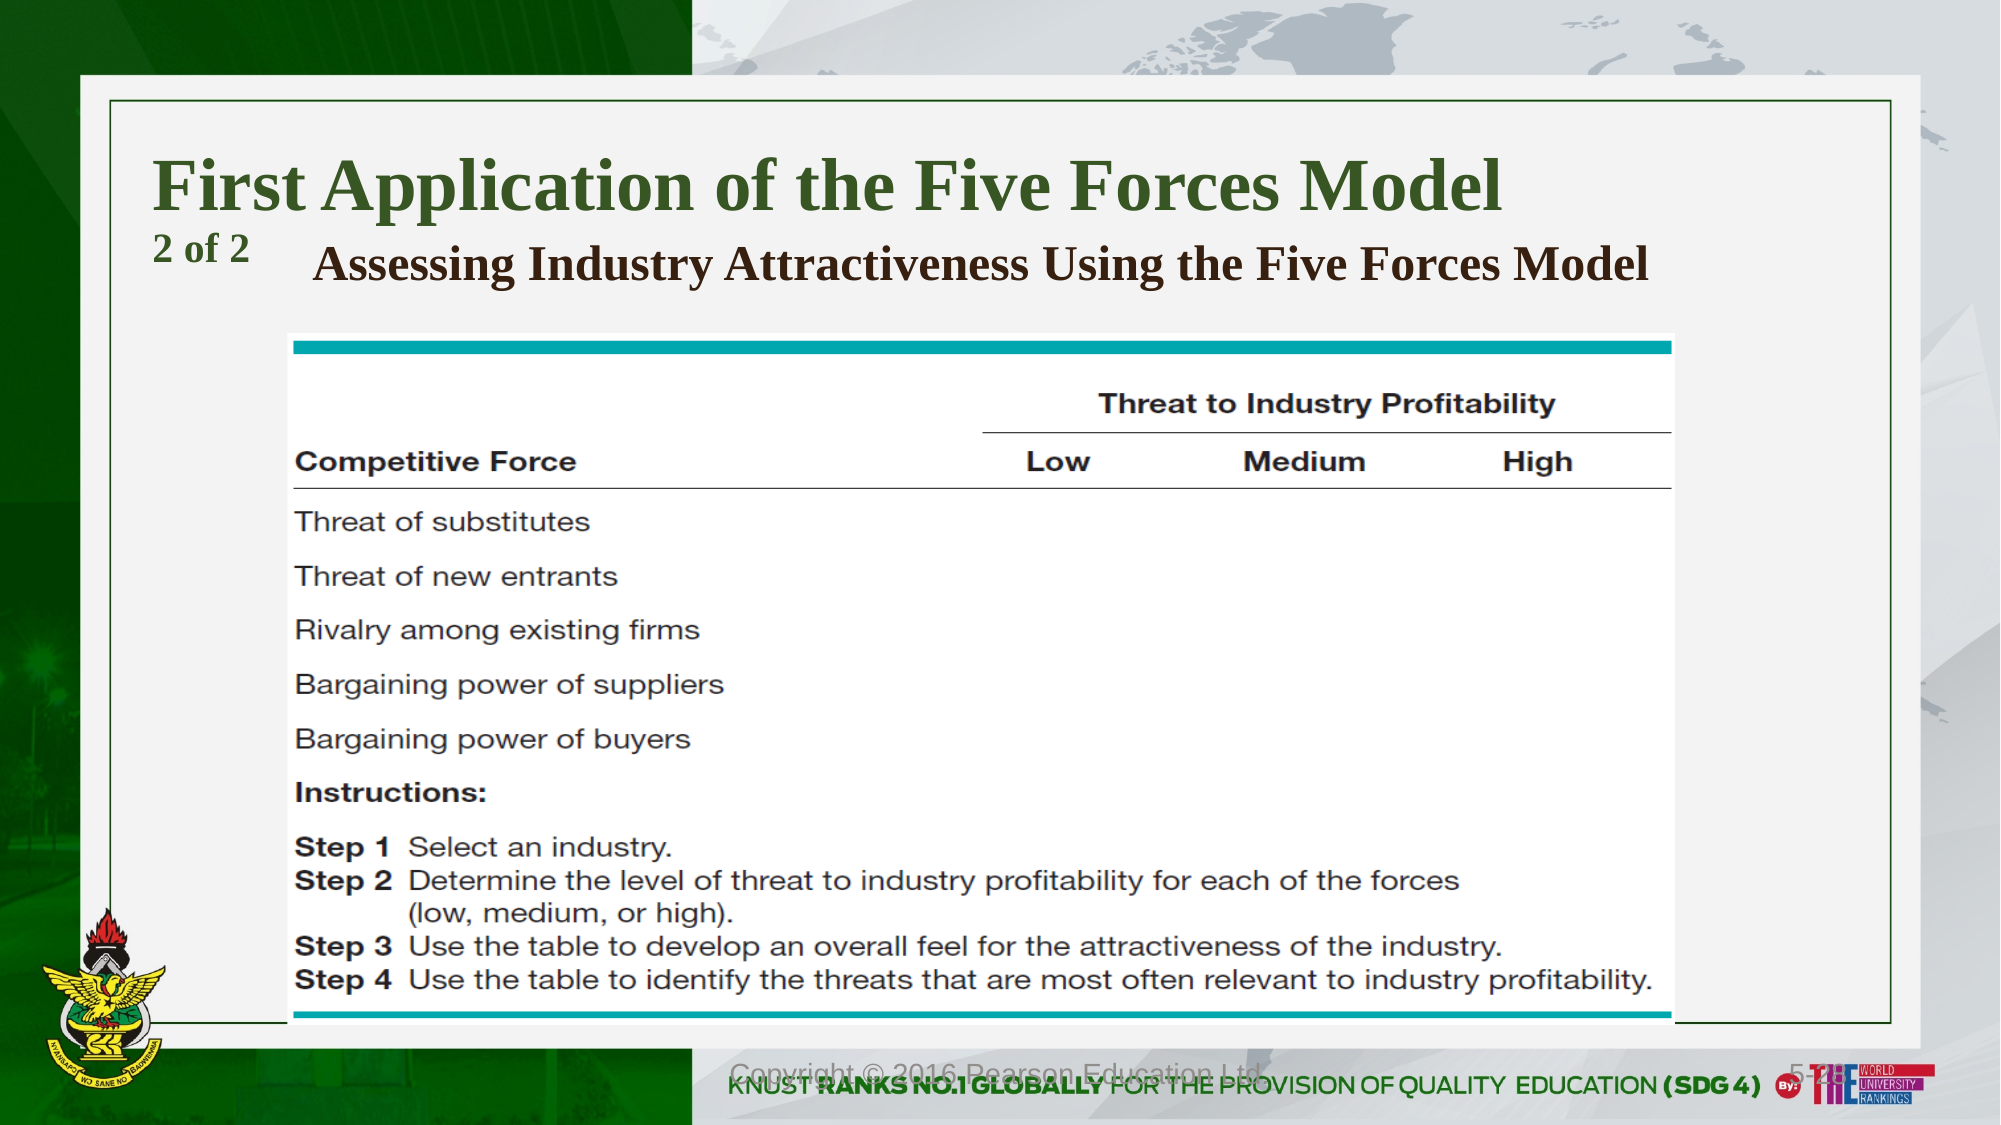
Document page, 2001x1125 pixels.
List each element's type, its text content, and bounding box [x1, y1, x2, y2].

slide_number 5-28 [1412, 1042, 1863, 1103]
picture [0, 0, 2001, 1125]
title First Application of the Five Forces Model 2 of 2 [137, 99, 1863, 318]
footer Copyright © 2016 Pearson Education Ltd. [662, 1042, 1338, 1103]
text_box Assessing Industry Attractiveness Using the Five Forces Model [287, 235, 1675, 298]
